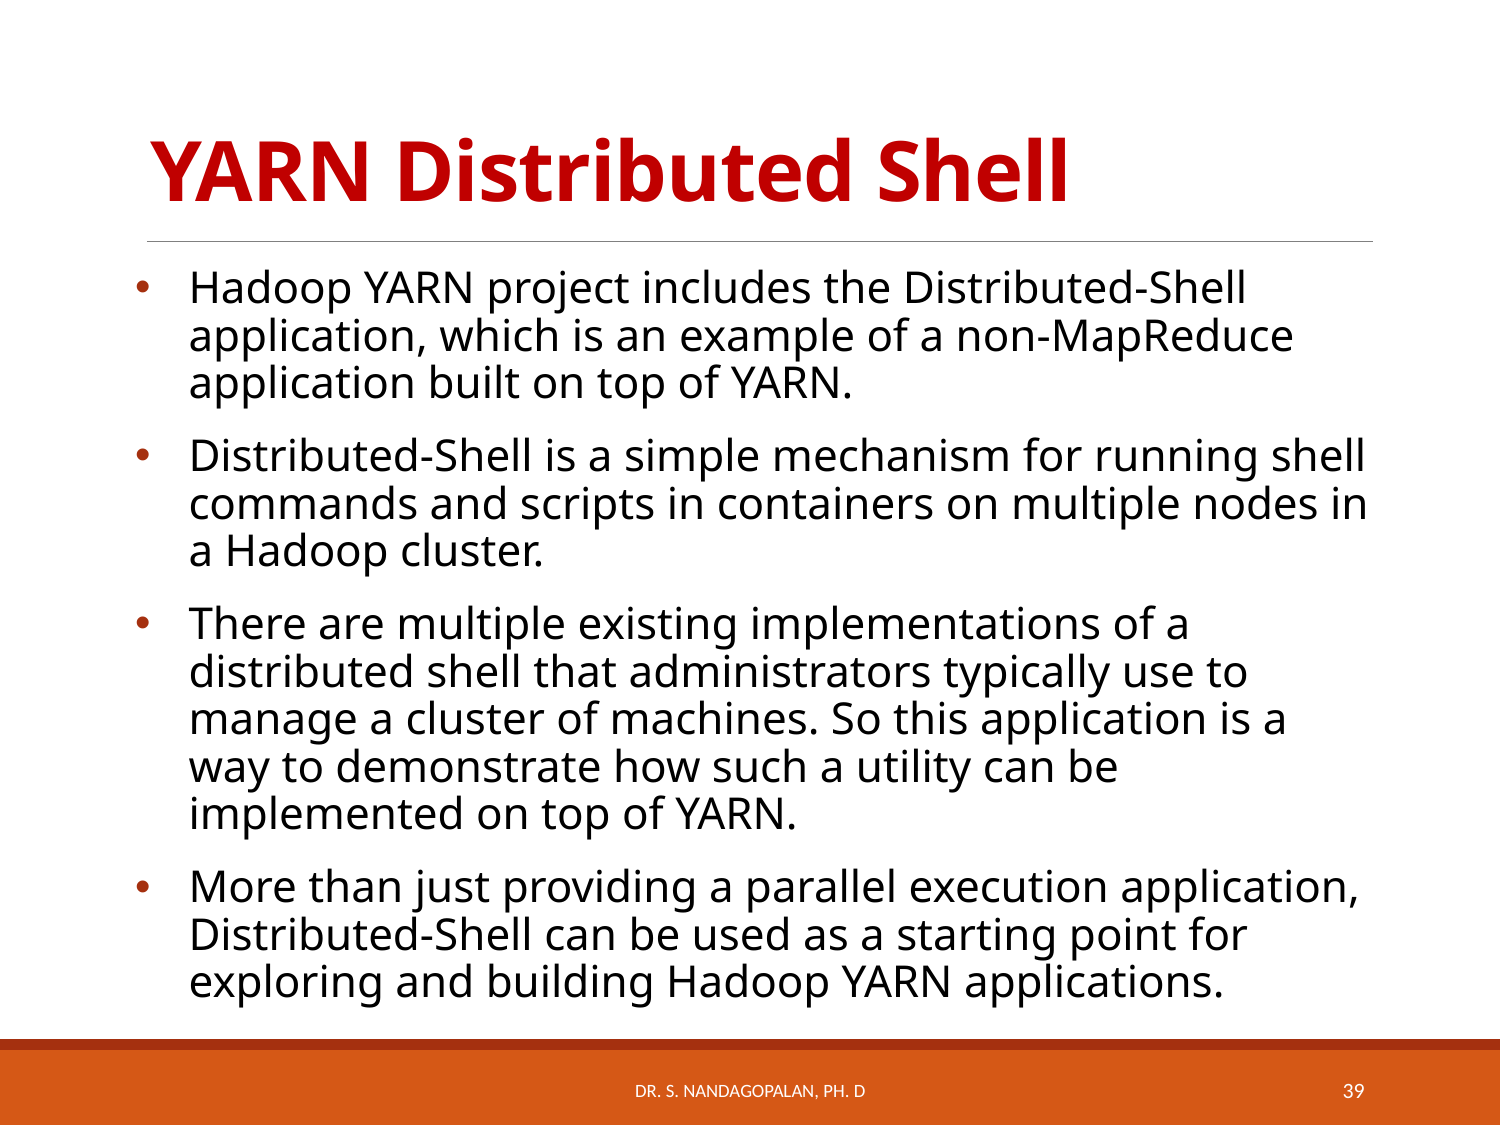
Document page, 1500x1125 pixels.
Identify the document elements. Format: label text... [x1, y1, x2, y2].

footer Dr. S. Nandagopalan, Ph. D [453, 1059, 1047, 1120]
title YARN Distributed Shell [135, 47, 1373, 227]
slide_number 39 [1218, 1059, 1380, 1120]
list Hadoop YARN project includes the Distributed-Shell application, which is an example of a non-MapReduce application built on top of YARN. Distributed-Shell is a simple mechanism for running shell commands and scripts in containers on multiple nodes in a Hadoop cluster. There are multiple existing implementations of a distributed shell that administrators typically use to manage a cluster of machines. So this application is a way to demonstrate how such a utility can be implemented on top of YARN. More than just providing a parallel execution application, Distributed-Shell can be used as a starting point for exploring and building Hadoop YARN applications. [135, 258, 1373, 1028]
